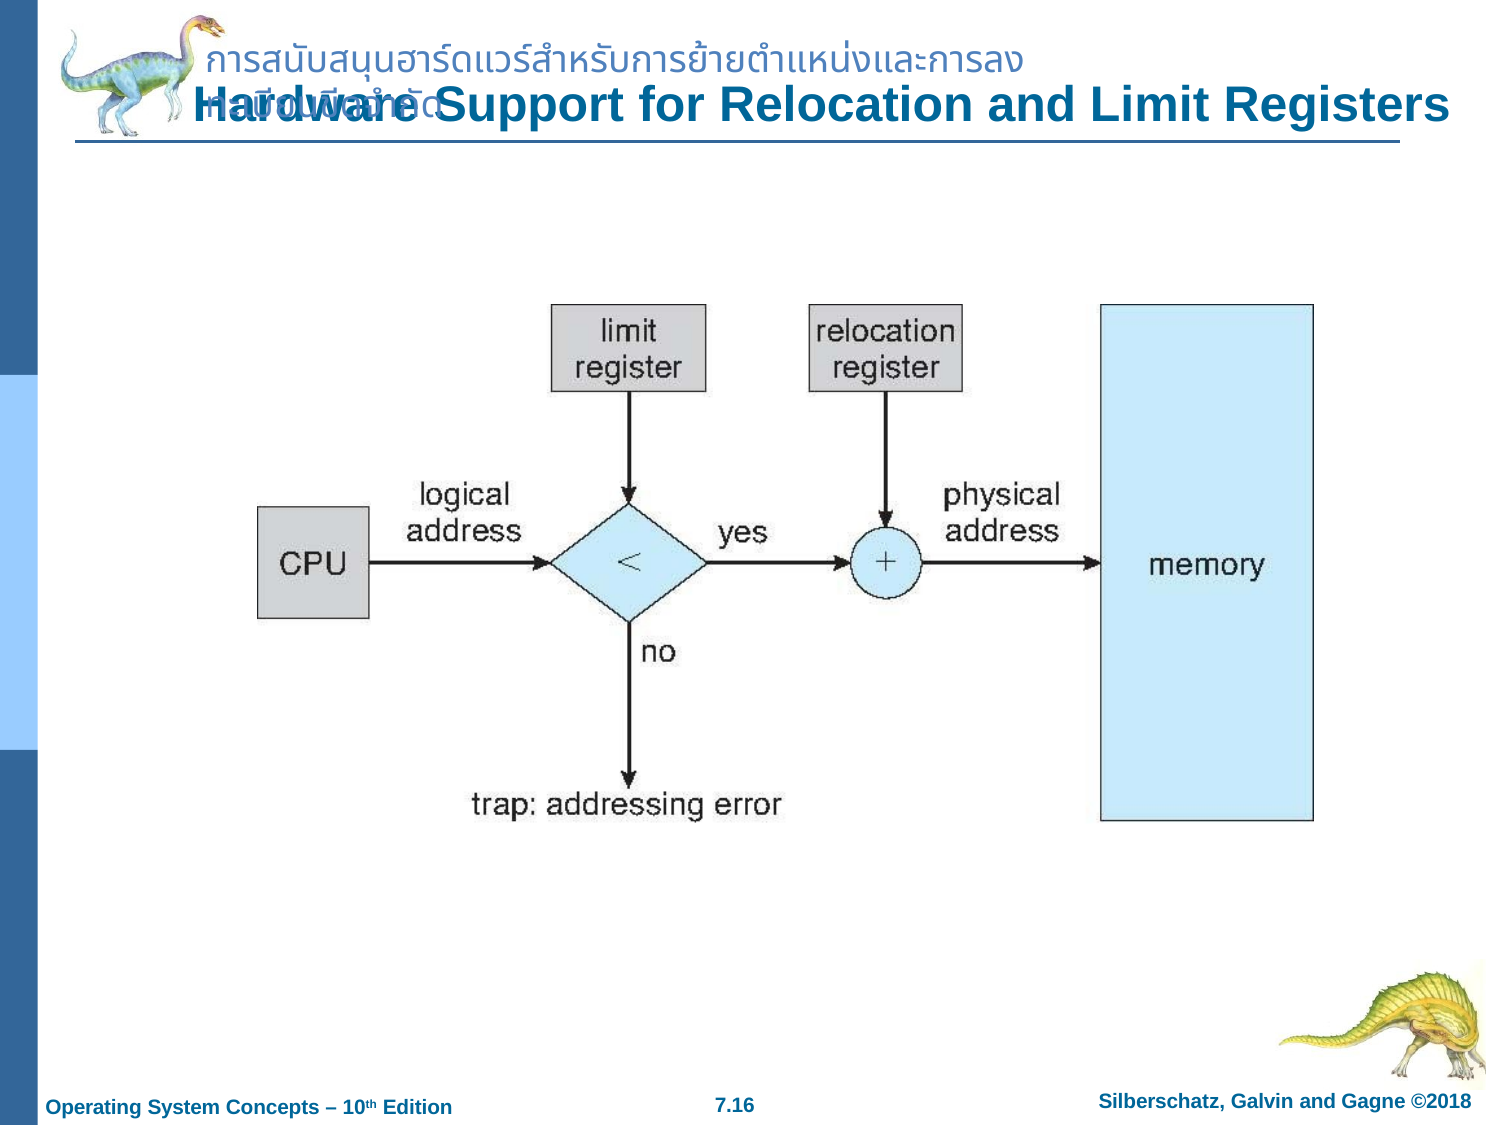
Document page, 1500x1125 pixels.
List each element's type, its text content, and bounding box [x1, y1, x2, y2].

picture [256, 304, 1314, 825]
title Hardware Support for Relocation and Limit Registers [190, 69, 1455, 260]
text_box การสนับสนุนฮาร์ดแวร์สำหรับการย้ายตำแหน่งและการลงทะเบียนขีดจำกัด [190, 27, 1097, 133]
picture [58, 11, 228, 146]
picture [1275, 959, 1486, 1090]
footer Operating System Concepts – 10th Edition [43, 1093, 461, 1125]
slide_number Silberschatz, Galvin and Gagne ©2018 [1096, 1090, 1478, 1125]
slide_number 7.16 [712, 1094, 762, 1125]
